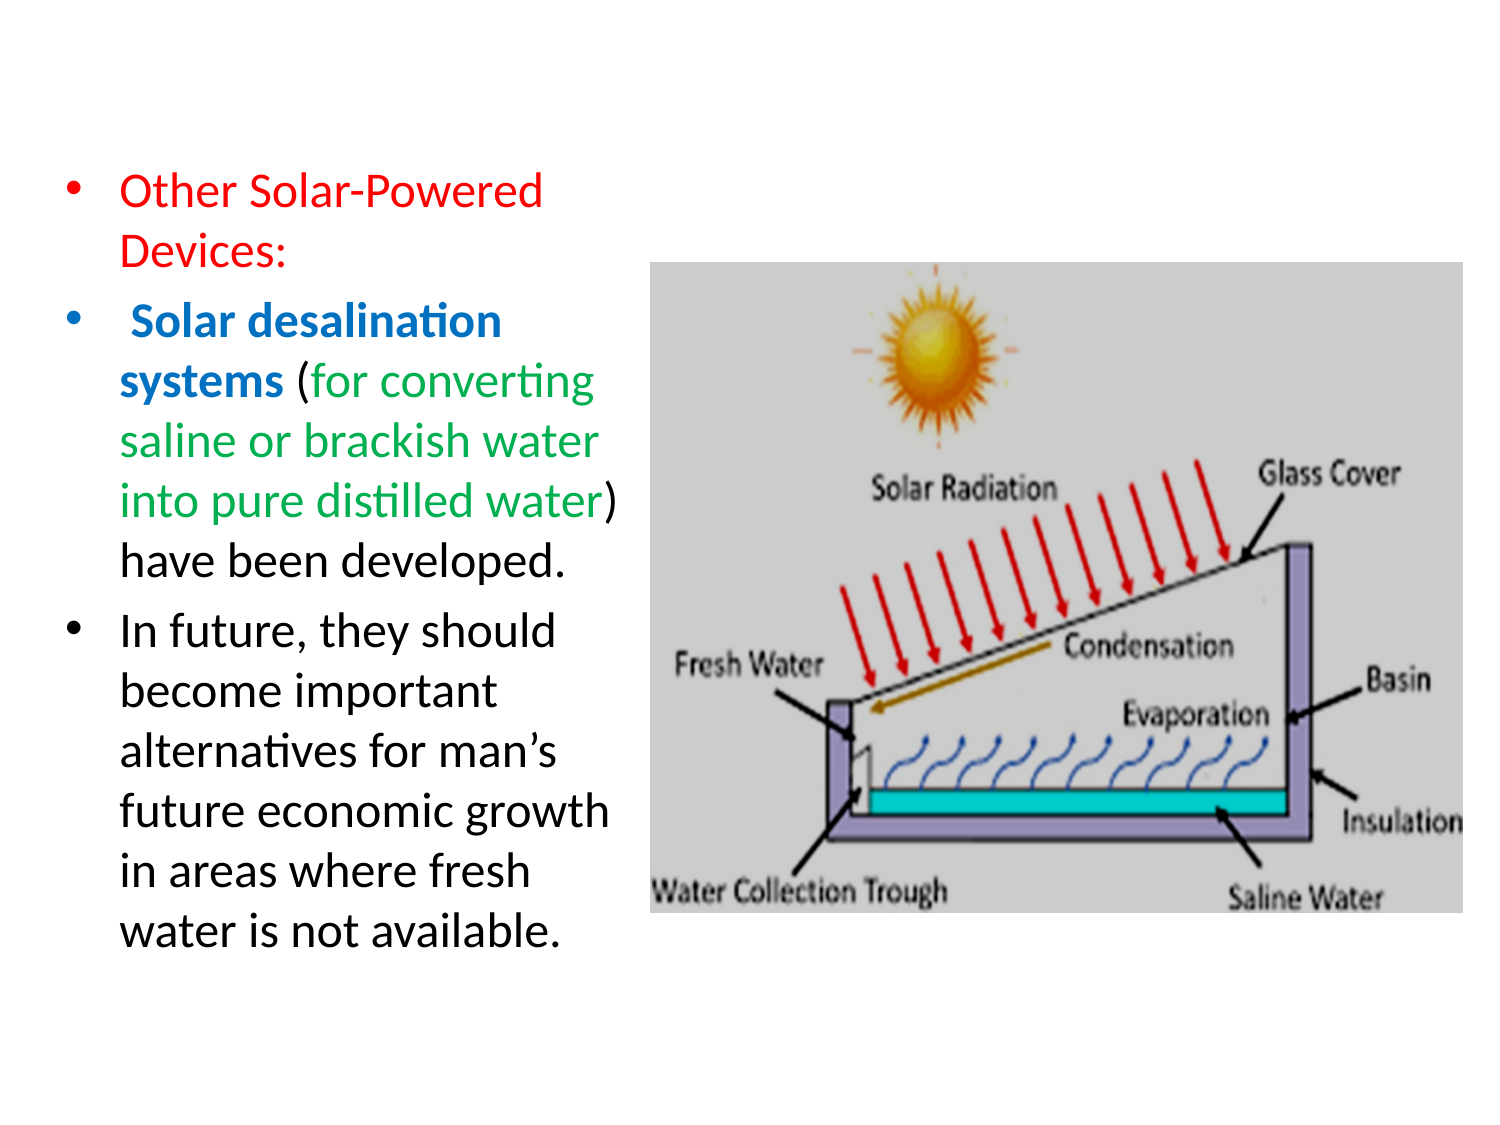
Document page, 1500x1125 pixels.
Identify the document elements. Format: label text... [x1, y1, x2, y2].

list Other Solar-Powered Devices: Solar desalination systems (for converting saline or brackish water into pure distilled water) have been developed. In future, they should become important alternatives for man’s future economic growth in areas where fresh water is not available. [50, 149, 638, 1050]
picture [649, 262, 1463, 913]
